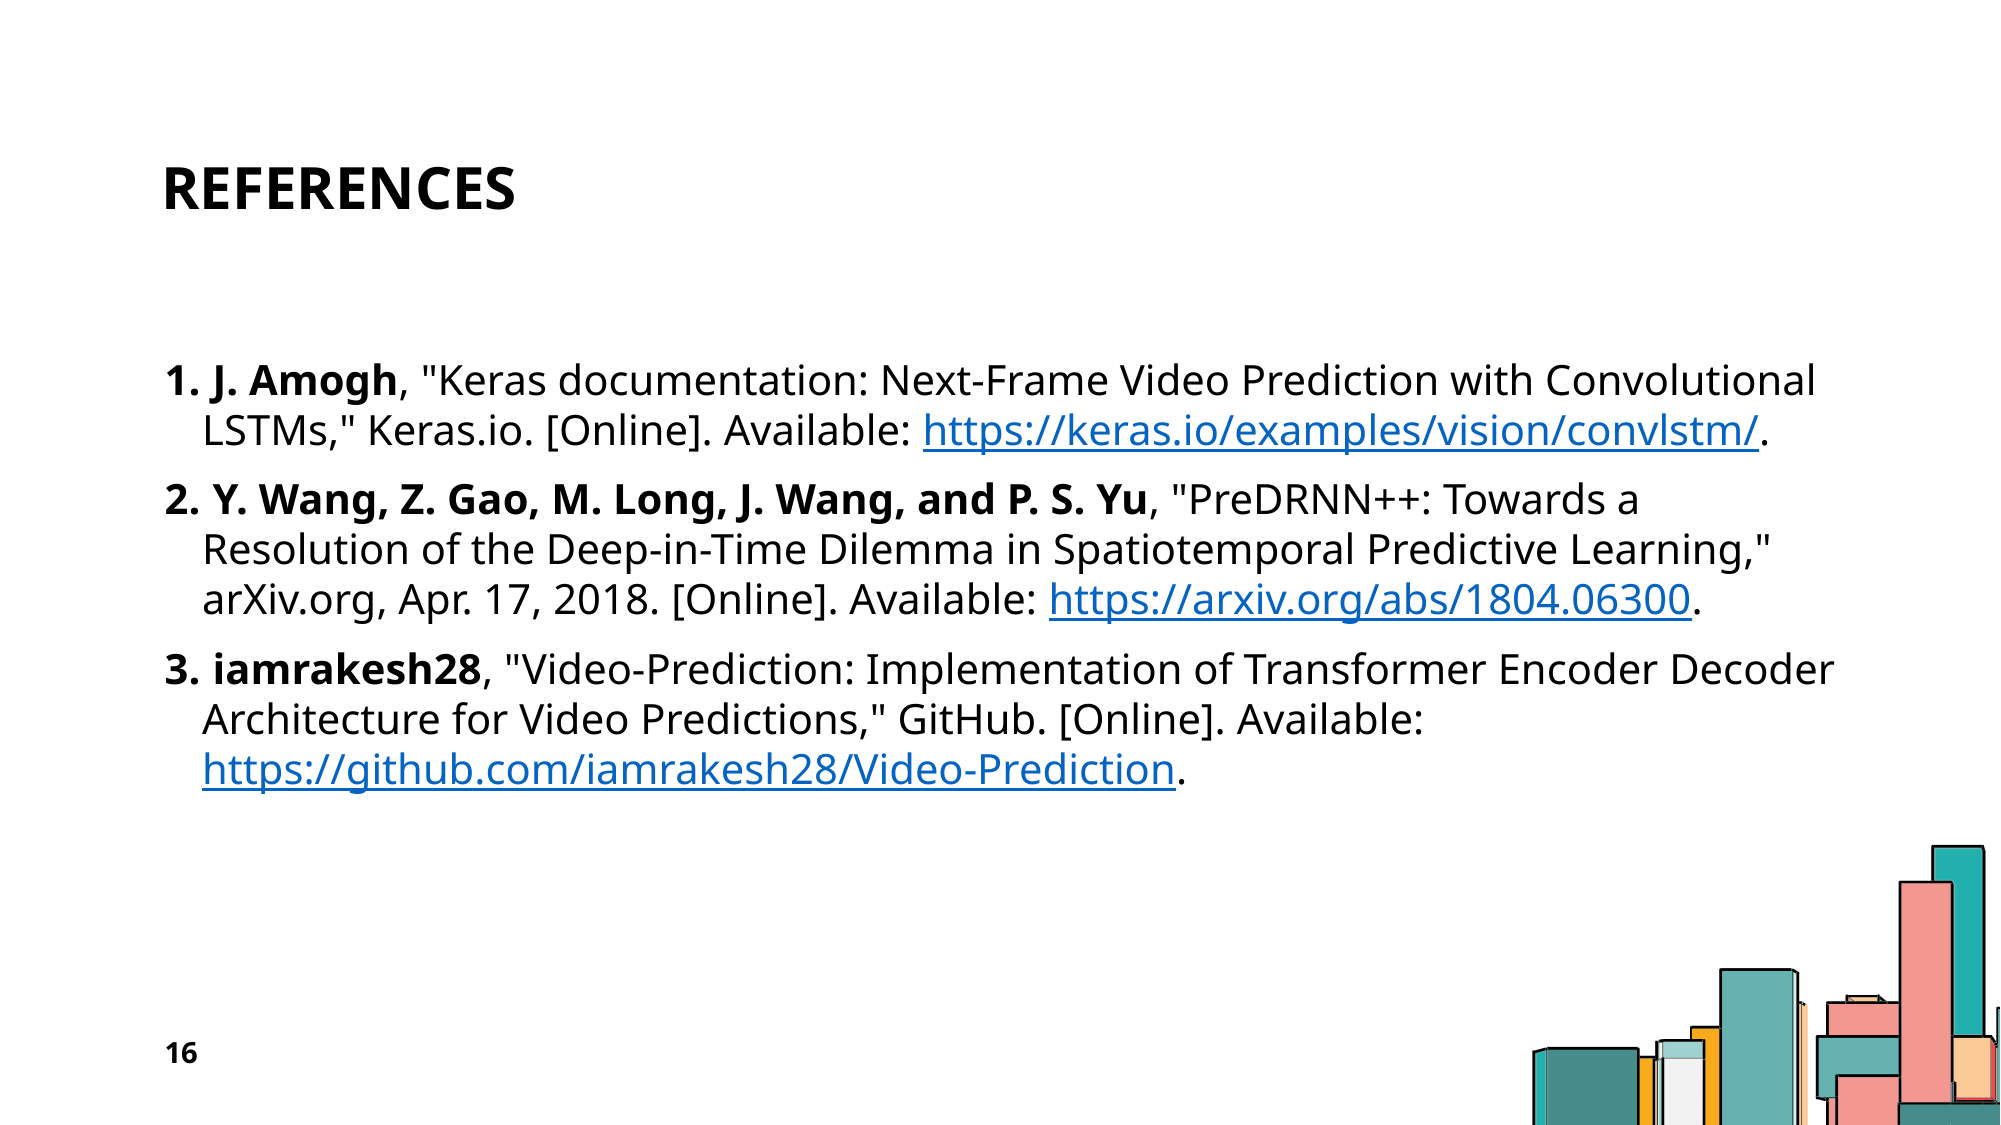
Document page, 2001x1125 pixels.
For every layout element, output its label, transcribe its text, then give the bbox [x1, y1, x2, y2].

list J. Amogh, "Keras documentation: Next-Frame Video Prediction with Convolutional LSTMs," Keras.io. [Online]. Available: https://keras.io/examples/vision/convlstm/. Y. Wang, Z. Gao, M. Long, J. Wang, and P. S. Yu, "PreDRNN++: Towards a Resolution of the Deep-in-Time Dilemma in Spatiotemporal Predictive Learning," arXiv.org, Apr. 17, 2018. [Online]. Available: https://arxiv.org/abs/1804.06300. iamrakesh28, "Video-Prediction: Implementation of Transformer Encoder Decoder Architecture for Video Predictions," GitHub. [Online]. Available: https://github.com/iamrakesh28/Video-Prediction. [149, 250, 1857, 904]
title References [146, 11, 1854, 230]
slide_number 16 [149, 1024, 588, 1085]
picture [1471, 834, 2000, 1125]
